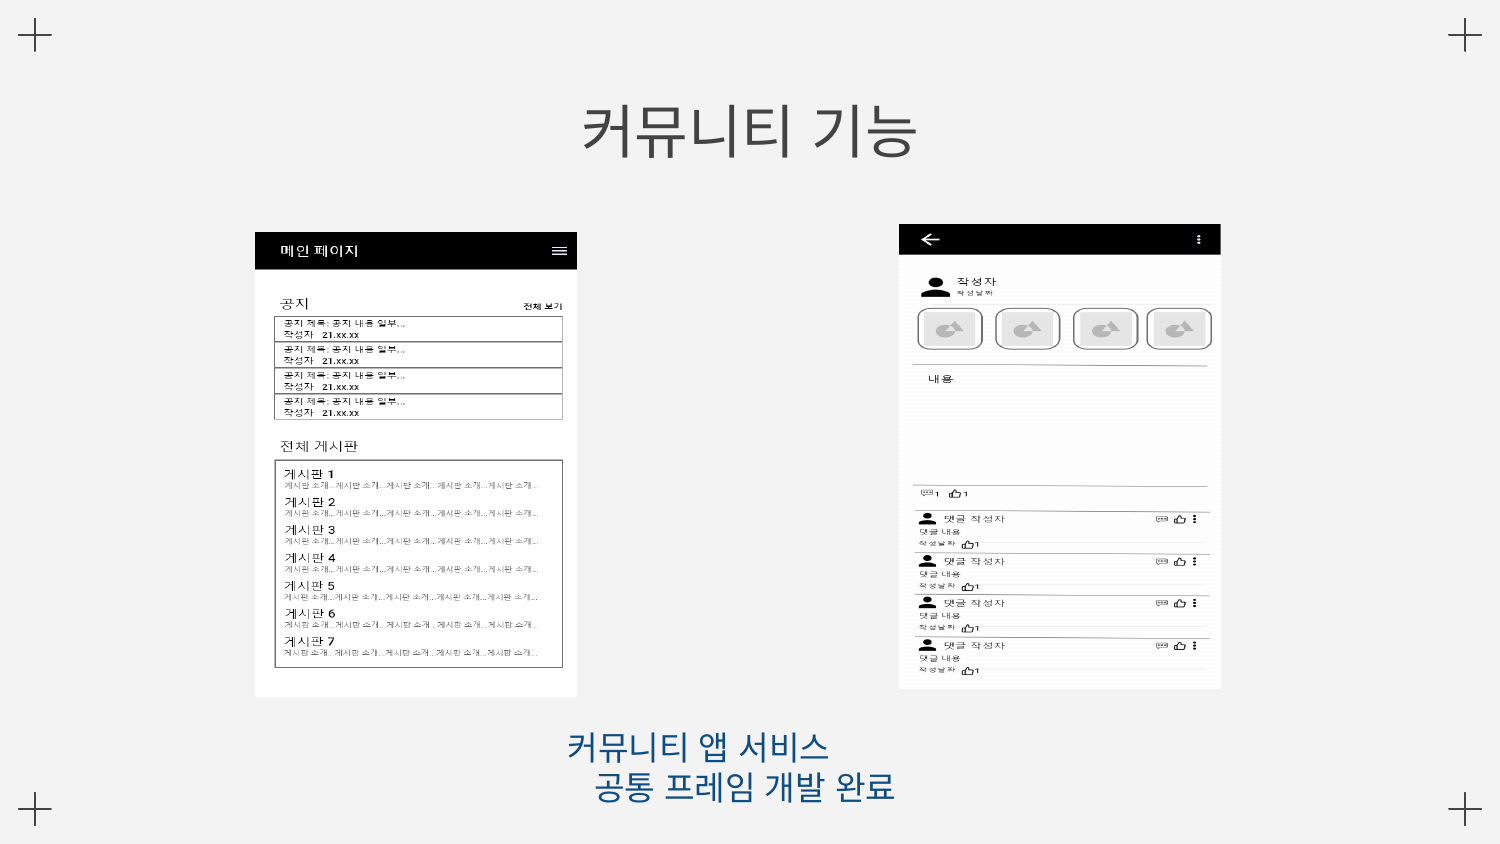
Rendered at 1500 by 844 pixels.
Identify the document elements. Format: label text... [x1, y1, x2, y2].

picture [899, 224, 1221, 689]
title 커뮤니티 기능 [231, 80, 1269, 176]
text_box 커뮤니티 앱 서비스 공통 프레임 개발 완료 [526, 720, 974, 815]
picture [255, 232, 577, 697]
